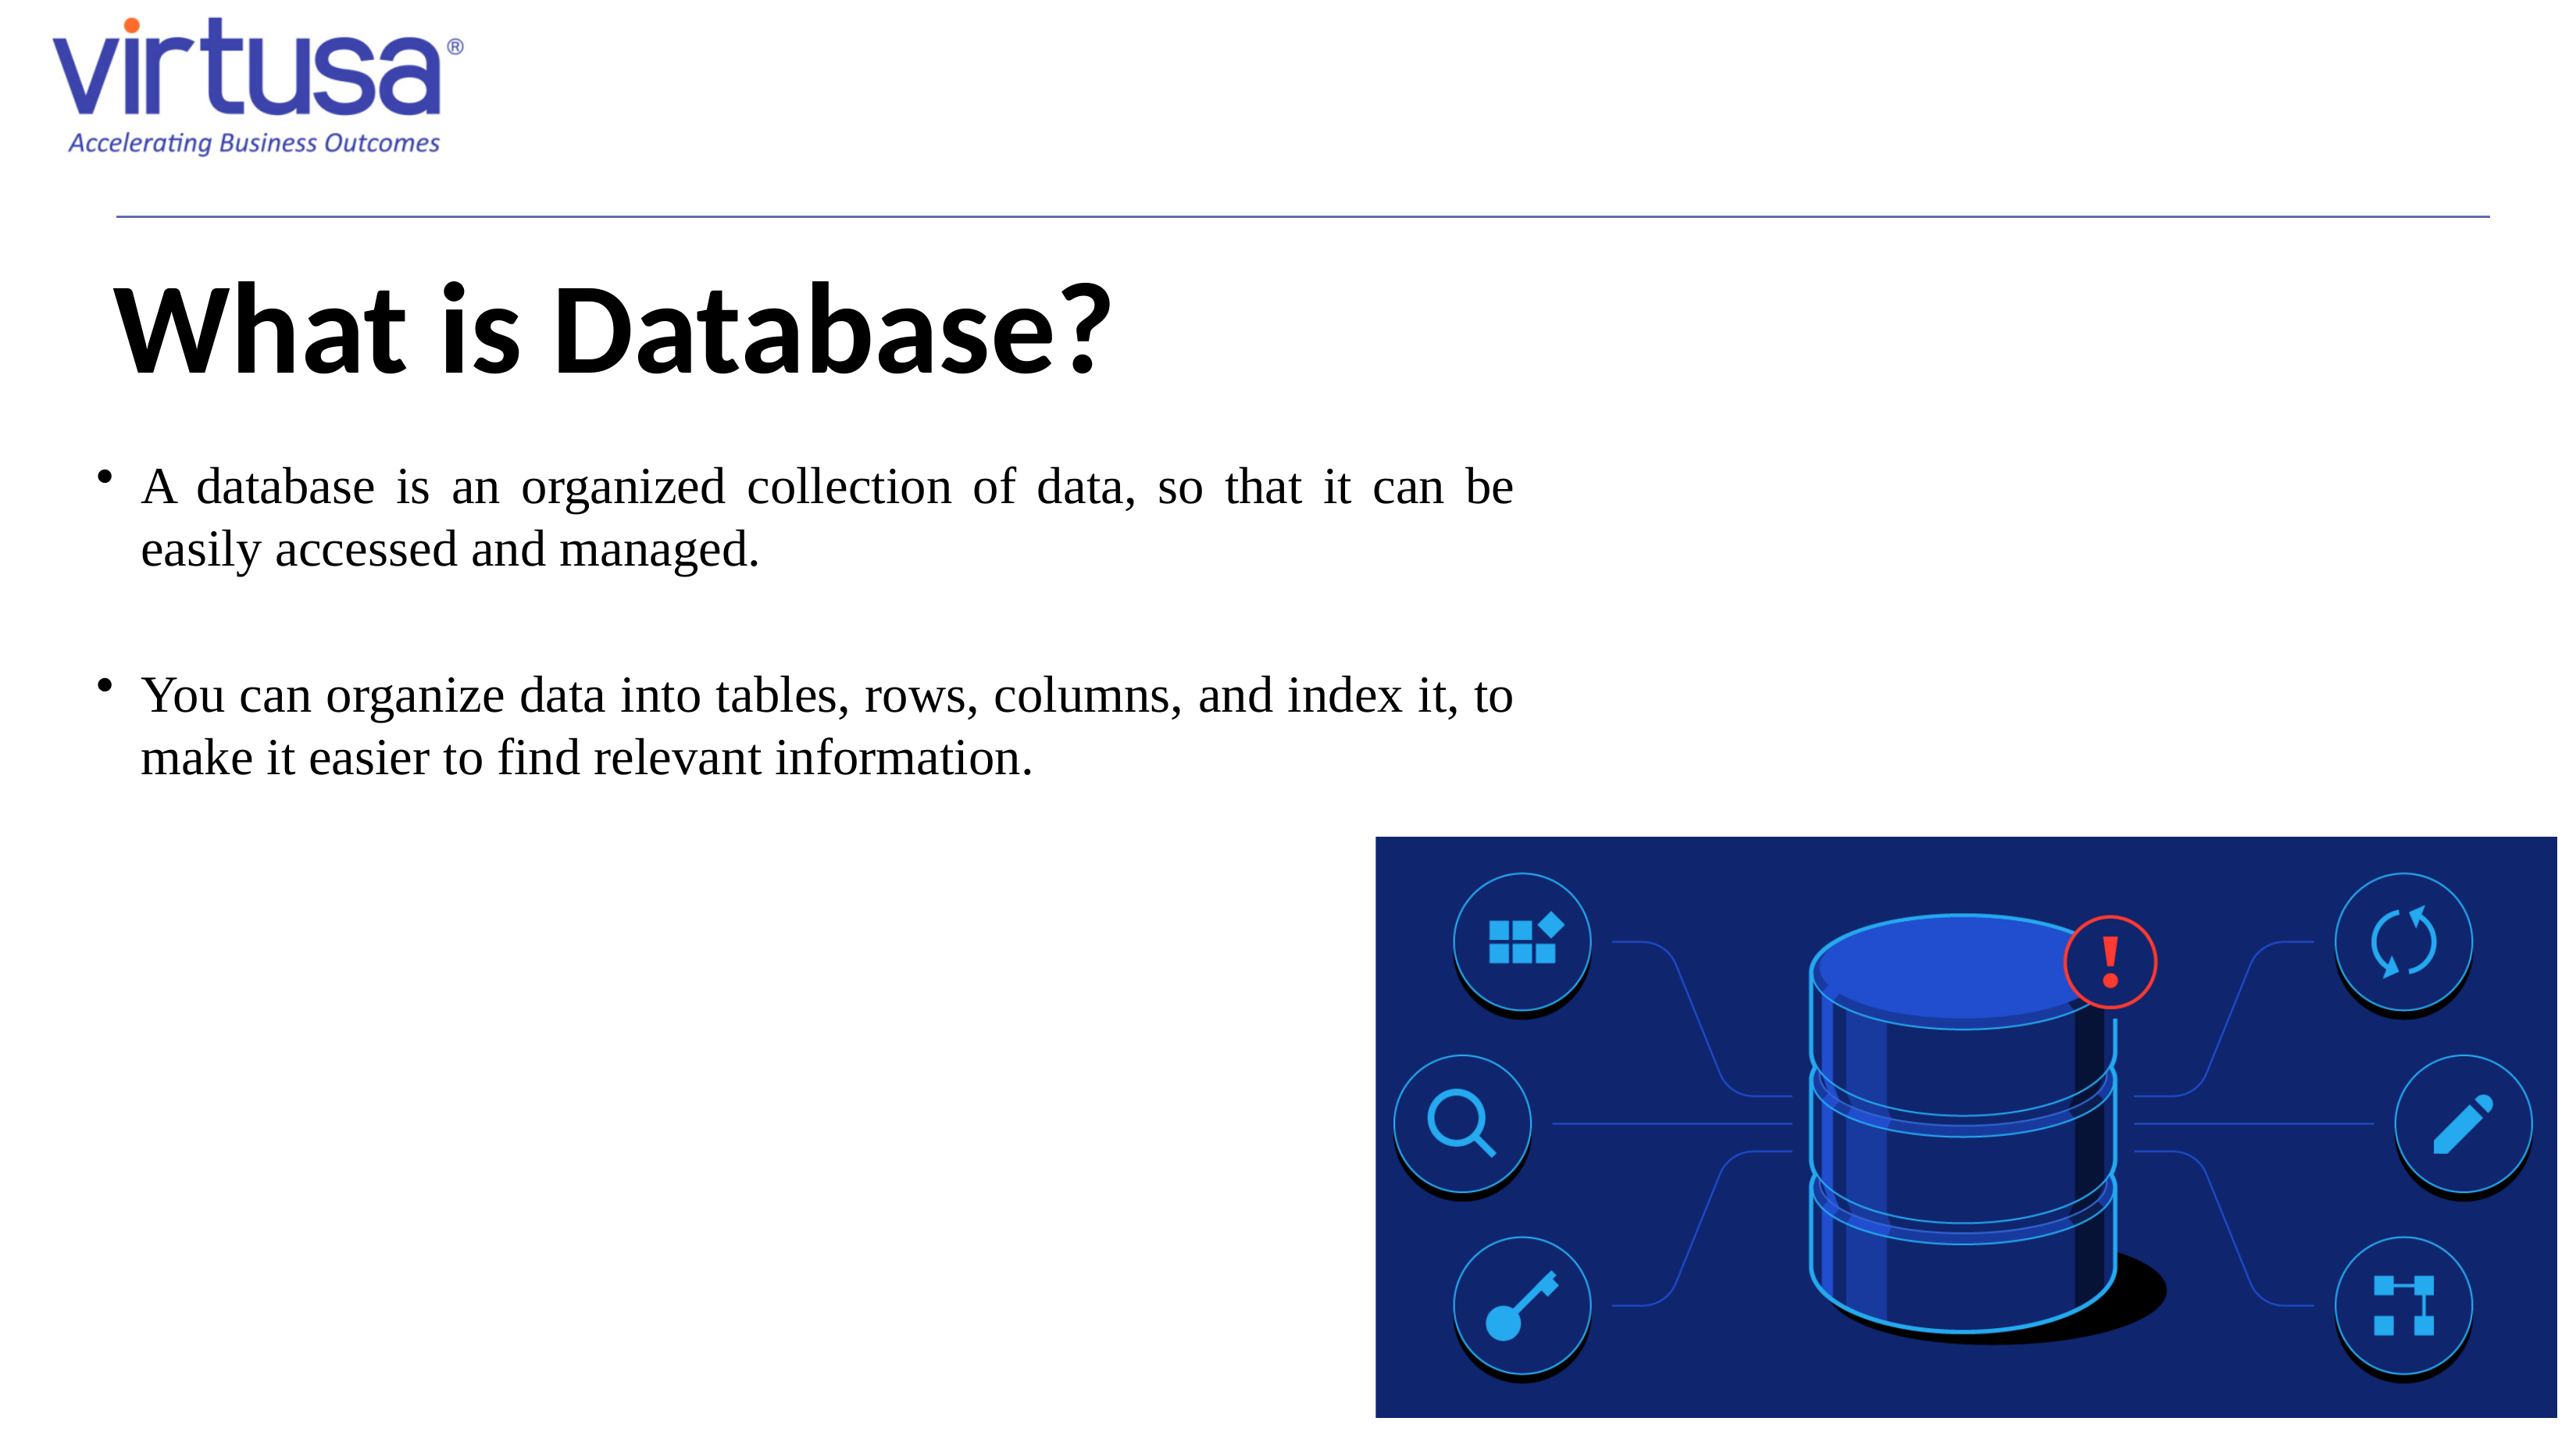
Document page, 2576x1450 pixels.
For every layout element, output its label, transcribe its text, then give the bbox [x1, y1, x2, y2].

picture [1375, 837, 2558, 1418]
text_box A database is an organized collection of data, so that it can be easily accessed and managed. You can organize data into tables, rows, columns, and index it, to make it easier to find relevant information. [96, 451, 1518, 785]
text_box What is Database? [102, 237, 1129, 405]
picture [28, 0, 478, 197]
